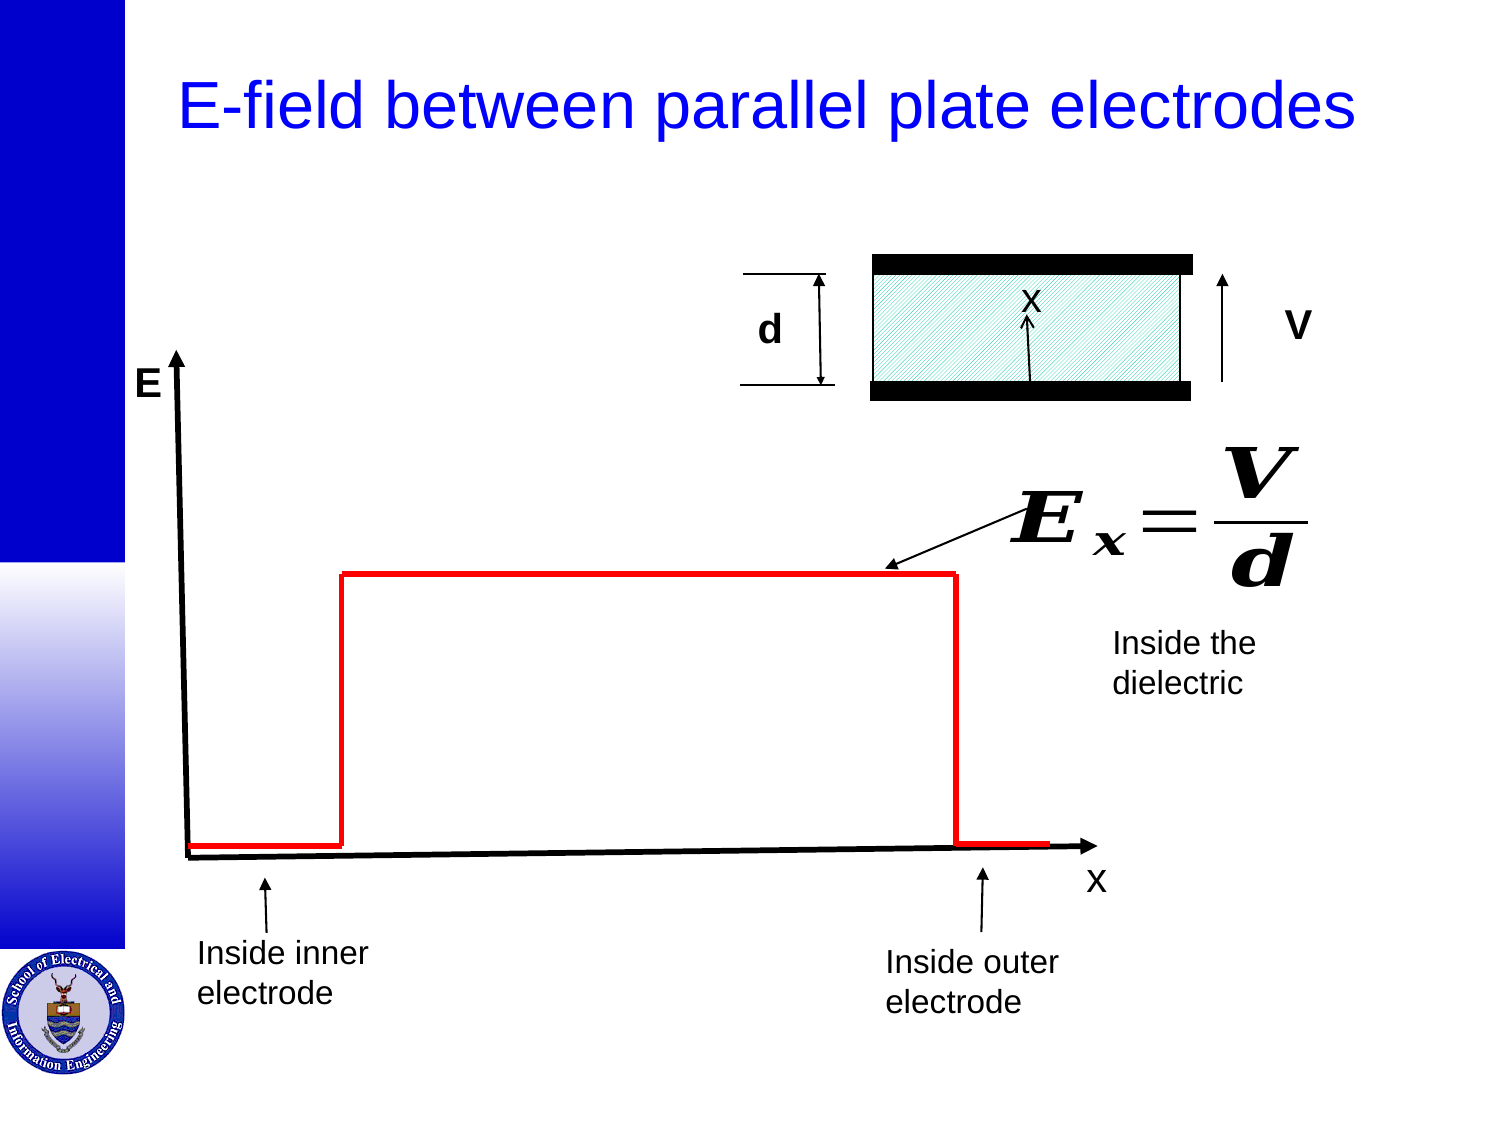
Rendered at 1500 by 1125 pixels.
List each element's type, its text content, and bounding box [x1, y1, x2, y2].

text_box [870, 382, 1190, 401]
text_box Inside the dielectric [1097, 614, 1322, 709]
text_box [873, 274, 1021, 382]
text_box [818, 273, 822, 386]
text_box x [1071, 843, 1124, 909]
title E-field between parallel plate electrodes [123, 26, 1412, 178]
text_box Inside outer electrode [870, 932, 1096, 1028]
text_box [175, 349, 189, 859]
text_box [193, 845, 1098, 858]
text_box E [119, 348, 176, 413]
text_box V [1269, 290, 1346, 356]
text_box [873, 255, 1192, 274]
picture [0, 949, 125, 1075]
text_box [1035, 274, 1181, 382]
text_box E [186, 348, 196, 413]
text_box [1026, 314, 1031, 383]
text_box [884, 508, 1027, 569]
text_box Inside inner electrode [182, 923, 399, 1019]
text_box d [742, 294, 813, 360]
text_box x [1006, 263, 1059, 329]
